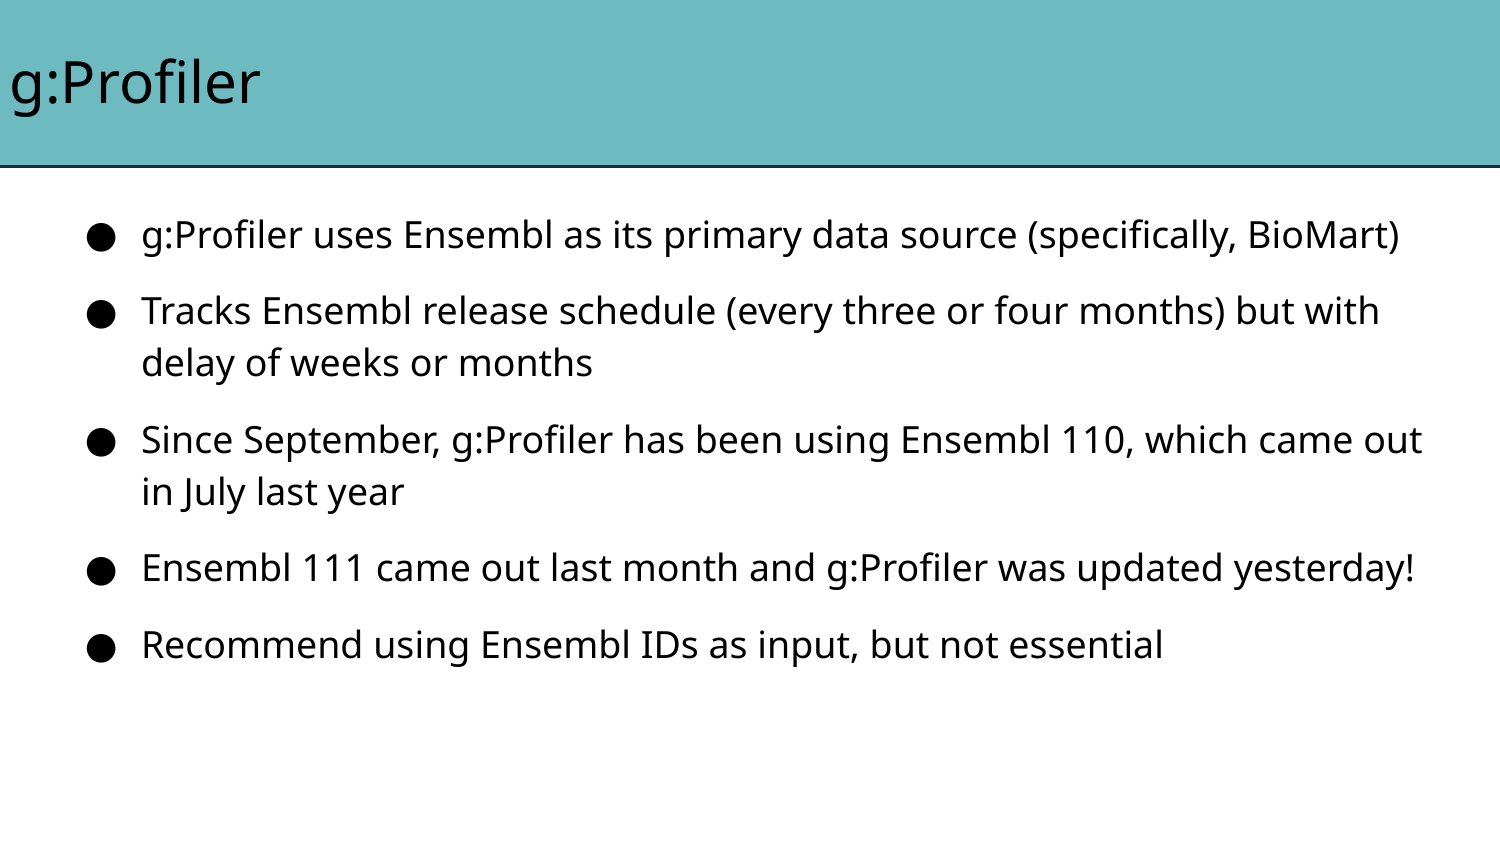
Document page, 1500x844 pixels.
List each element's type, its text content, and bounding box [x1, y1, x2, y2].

list g:Profiler uses Ensembl as its primary data source (specifically, BioMart) Tracks Ensembl release schedule (every three or four months) but with delay of weeks or months Since September, g:Profiler has been using Ensembl 110, which came out in July last year Ensembl 111 came out last month and g:Profiler was updated yesterday! Recommend using Ensembl IDs as input, but not essential [51, 189, 1449, 775]
title g:Profiler [0, 0, 1500, 168]
